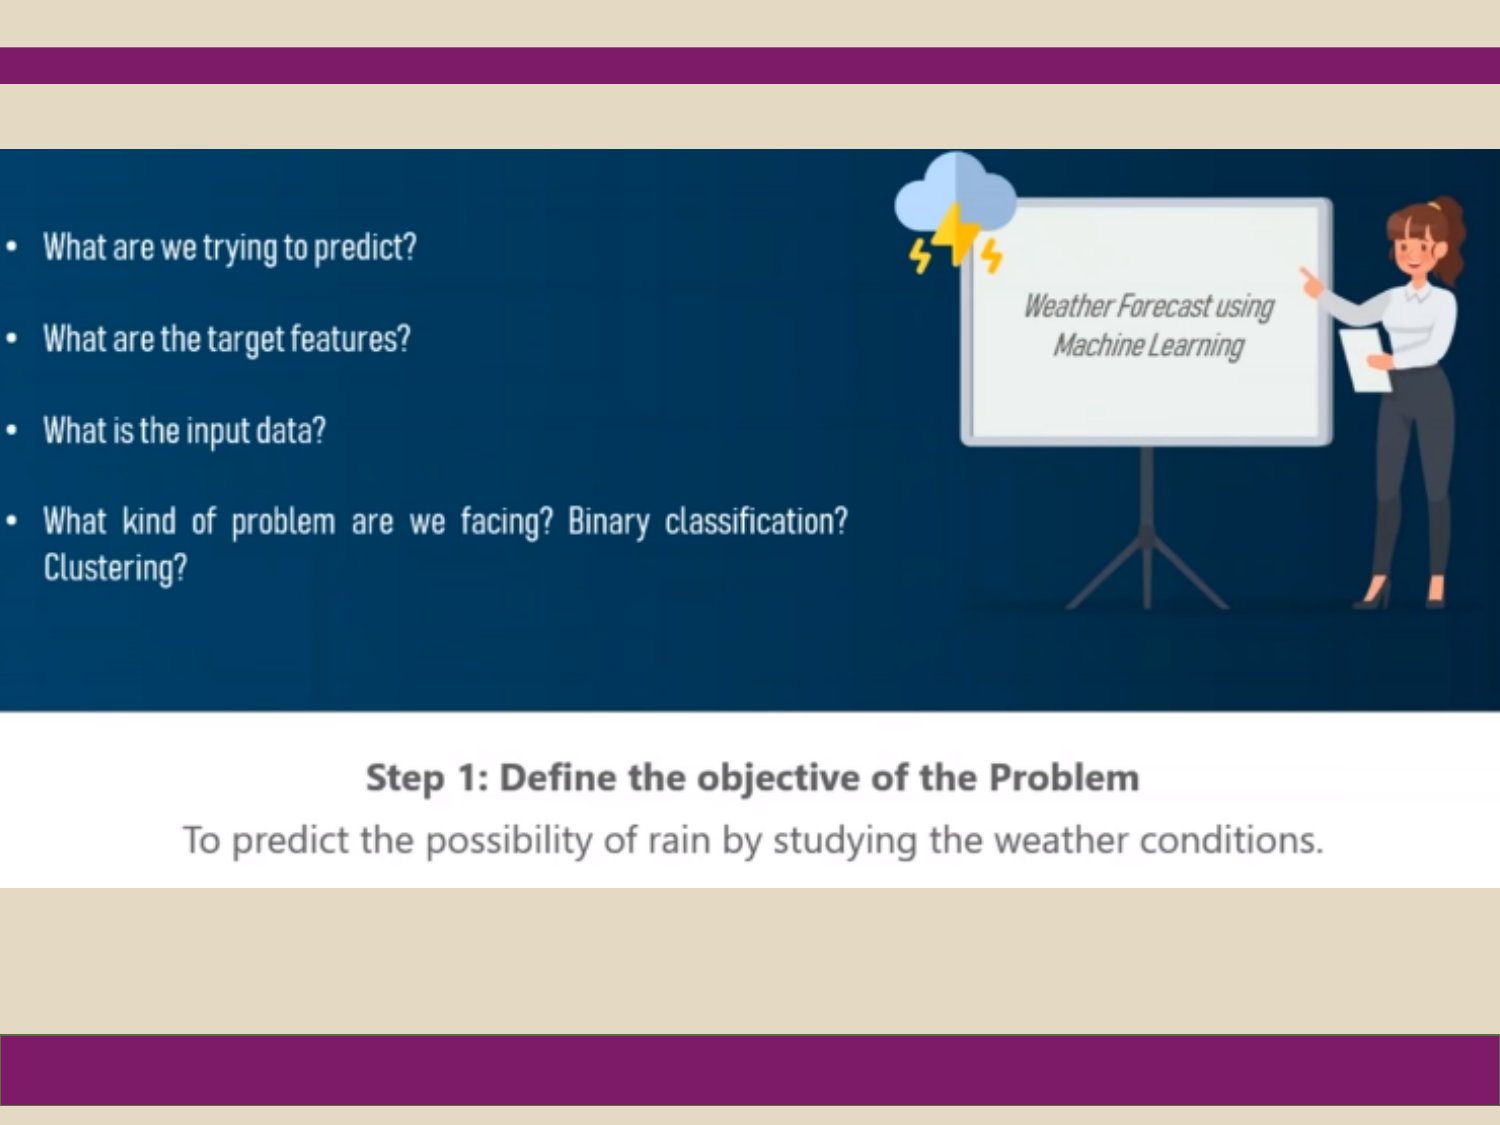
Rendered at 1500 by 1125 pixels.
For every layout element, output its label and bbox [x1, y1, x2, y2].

text_box [0, 47, 1500, 84]
picture [0, 149, 1500, 888]
text_box [0, 1034, 1500, 1106]
